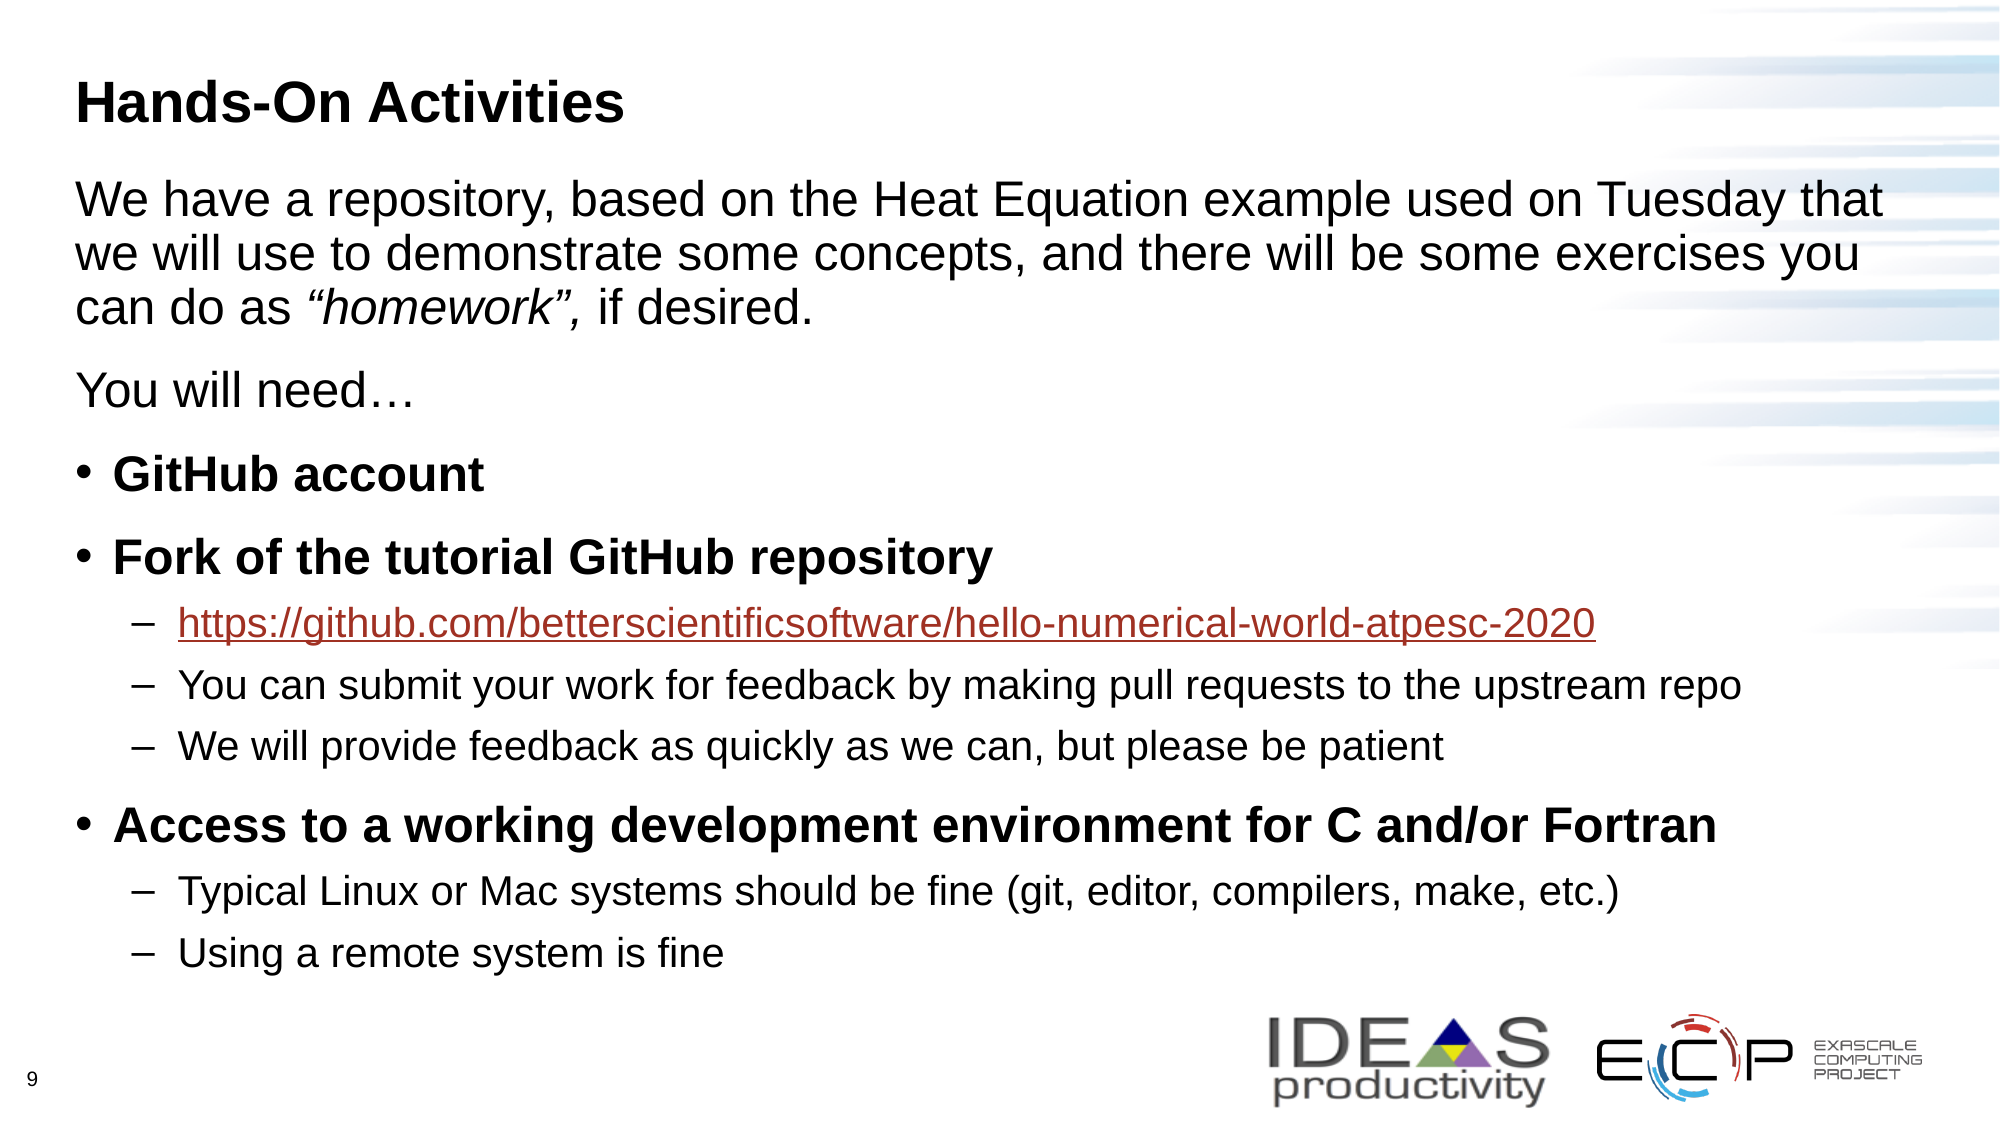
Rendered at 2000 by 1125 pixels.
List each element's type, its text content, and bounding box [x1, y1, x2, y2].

title Hands-On Activities [59, 67, 1926, 165]
picture [1531, 0, 2000, 669]
list We have a repository, based on the Heat Equation example used on Tuesday that we will use to demonstrate some concepts, and there will be some exercises you can do as “homework”, if desired. You will need… GitHub account Fork of the tutorial GitHub repository https://github.com/betterscientificsoftware/hello-numerical-world-atpesc-2020 You can submit your work for feedback by making pull requests to the upstream repo We will provide feedback as quickly as we can, but please be patient Access to a working development environment for C and/or Fortran Typical Linux or Mac systems should be fine (git, editor, compilers, make, etc.) Using a remote system is fine [59, 165, 1926, 831]
picture [1597, 1014, 1922, 1102]
picture [1257, 1009, 1560, 1115]
